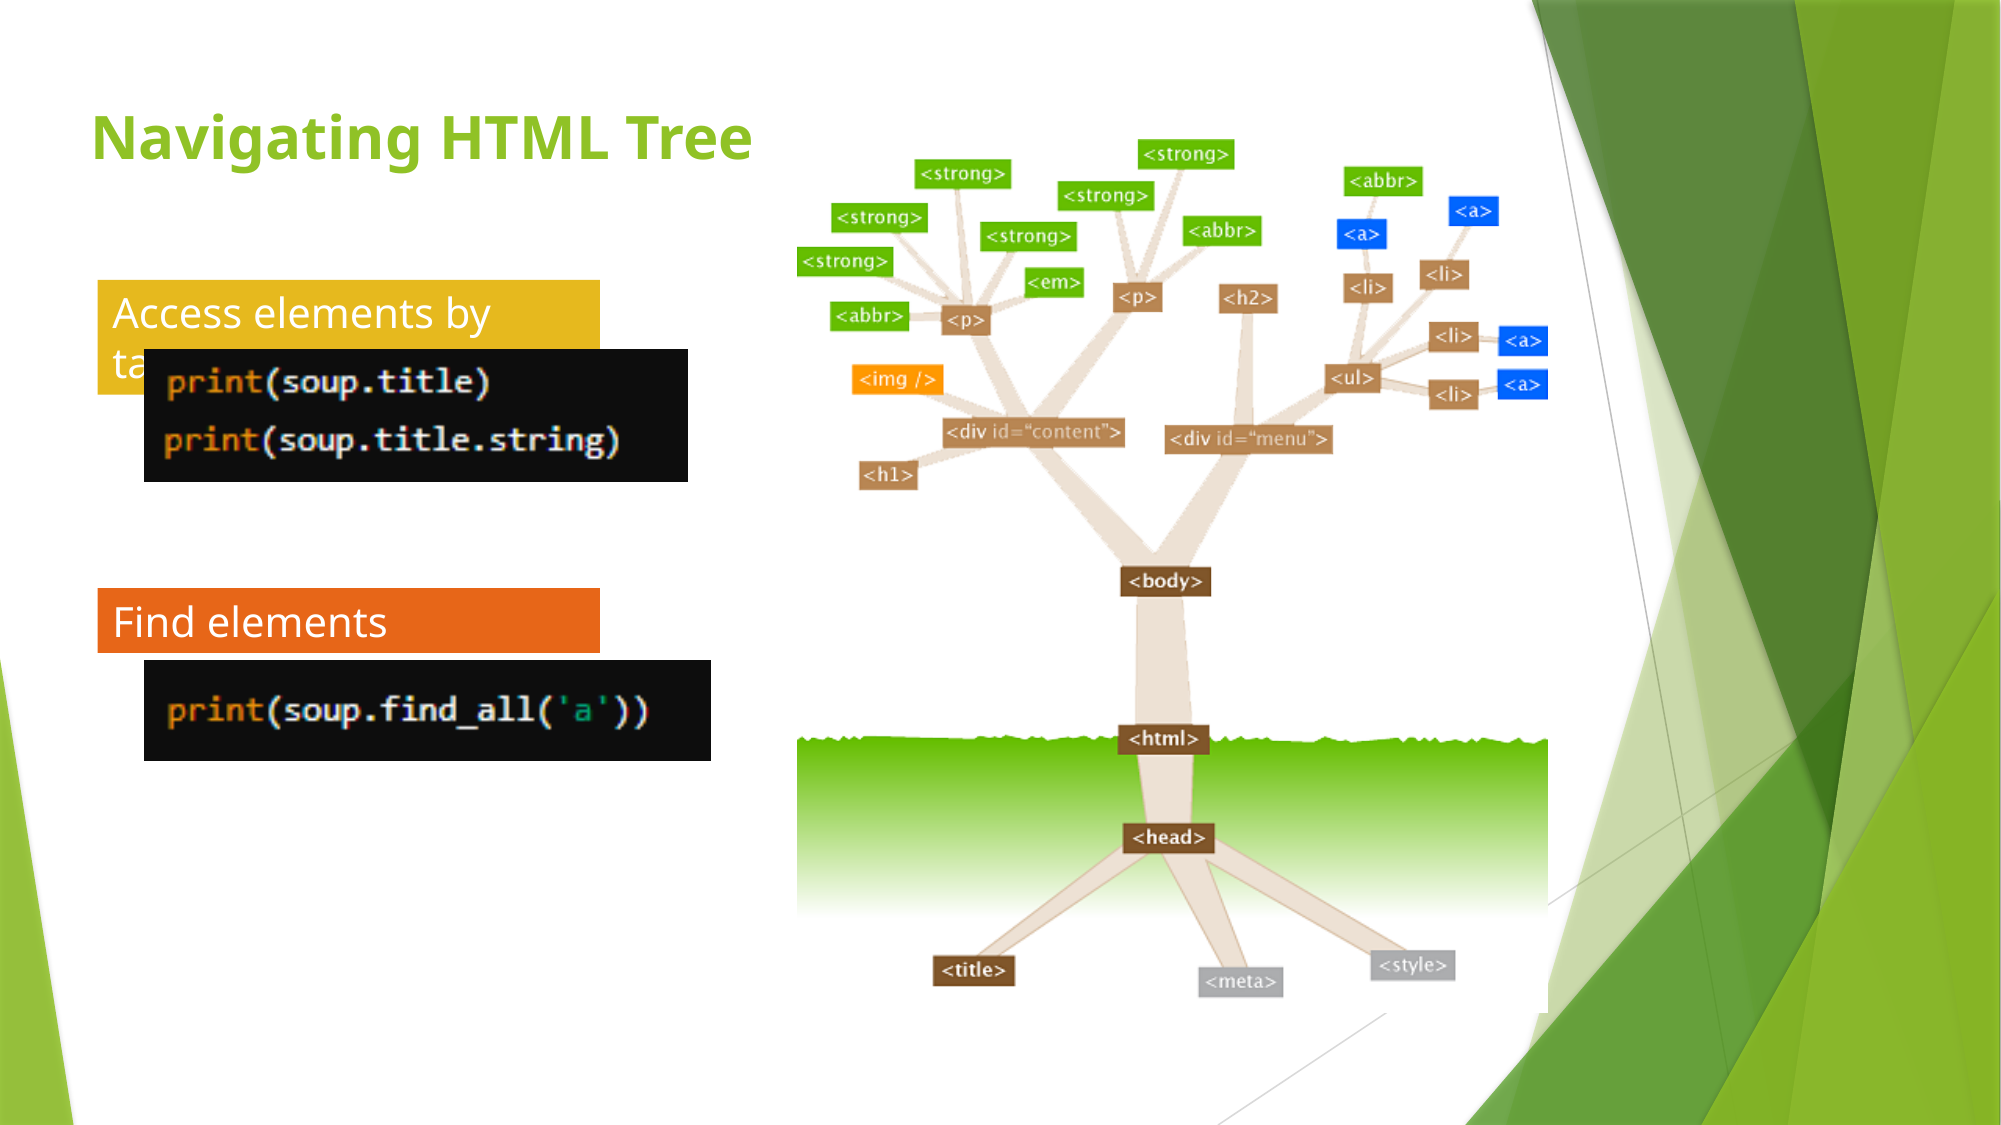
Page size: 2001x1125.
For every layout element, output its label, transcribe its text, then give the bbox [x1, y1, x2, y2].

text_box Access elements by tags [97, 279, 600, 395]
picture [797, 138, 1548, 1013]
title Navigating HTML Tree [75, 92, 798, 181]
picture [144, 659, 711, 761]
picture [144, 348, 689, 483]
text_box Find elements [97, 588, 600, 653]
